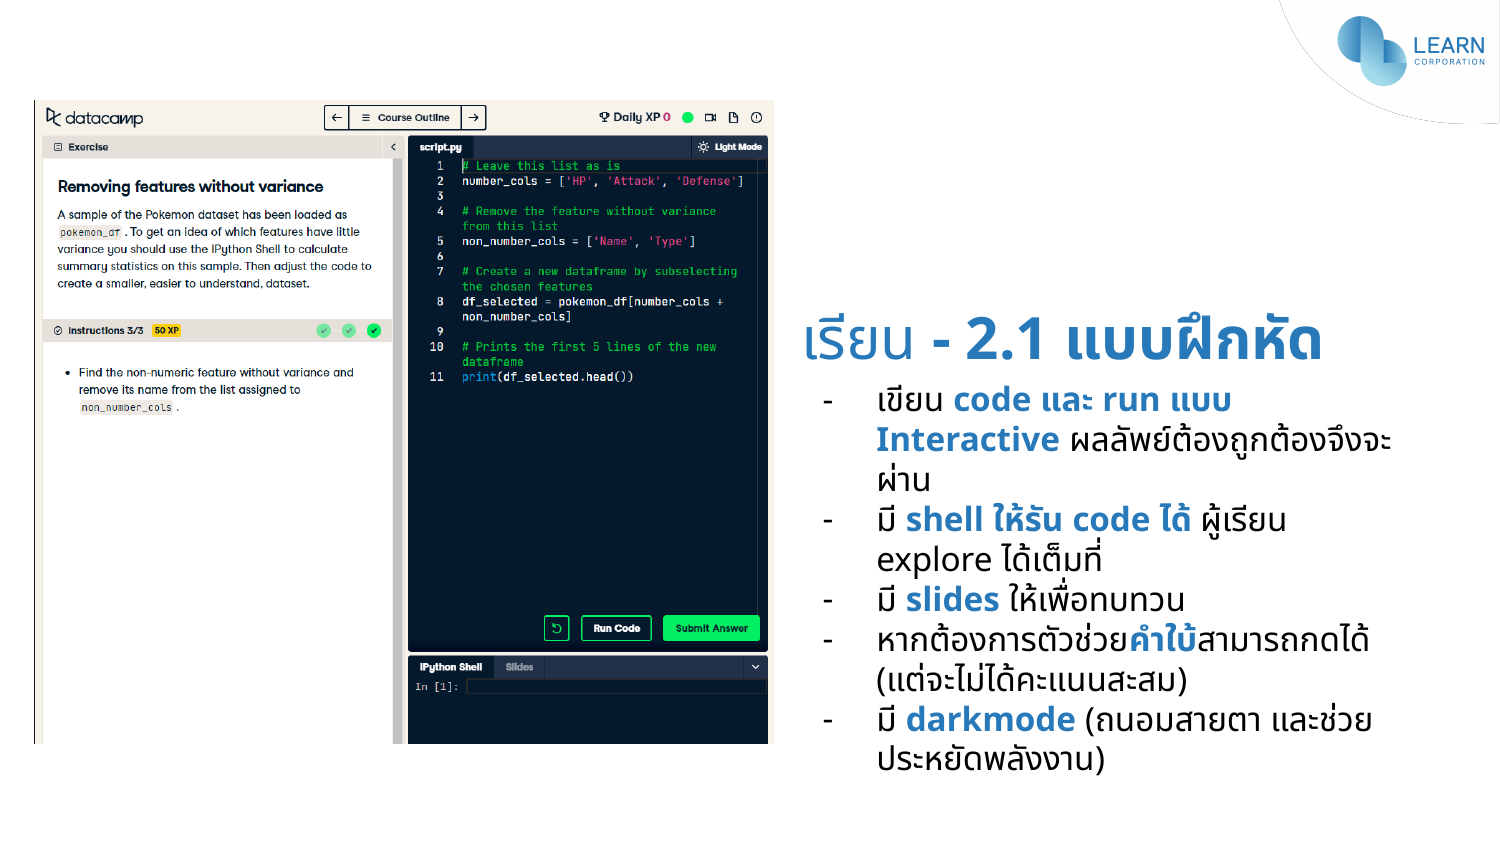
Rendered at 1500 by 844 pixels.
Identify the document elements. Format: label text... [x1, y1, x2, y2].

picture [33, 100, 774, 744]
list เรียน - 2.1 แบบฝึกหัด เขียน code และ run แบบ Interactive ผลลัพย์ต้องถูกต้องจึงจะผ่าน มี shell ให้รัน code ได้ ผู้เรียน explore ได้เต็มที่ มี slides ให้เพื่อทบทวน หากต้องการตัวช่วยคำใบ้สามารถกดได้ (แต่จะไม่ได้คะแนนสะสม) มี darkmode (ถนอมสายตา และช่วยประหยัดพลังงาน) [786, 285, 1426, 558]
picture [1279, 0, 1500, 124]
